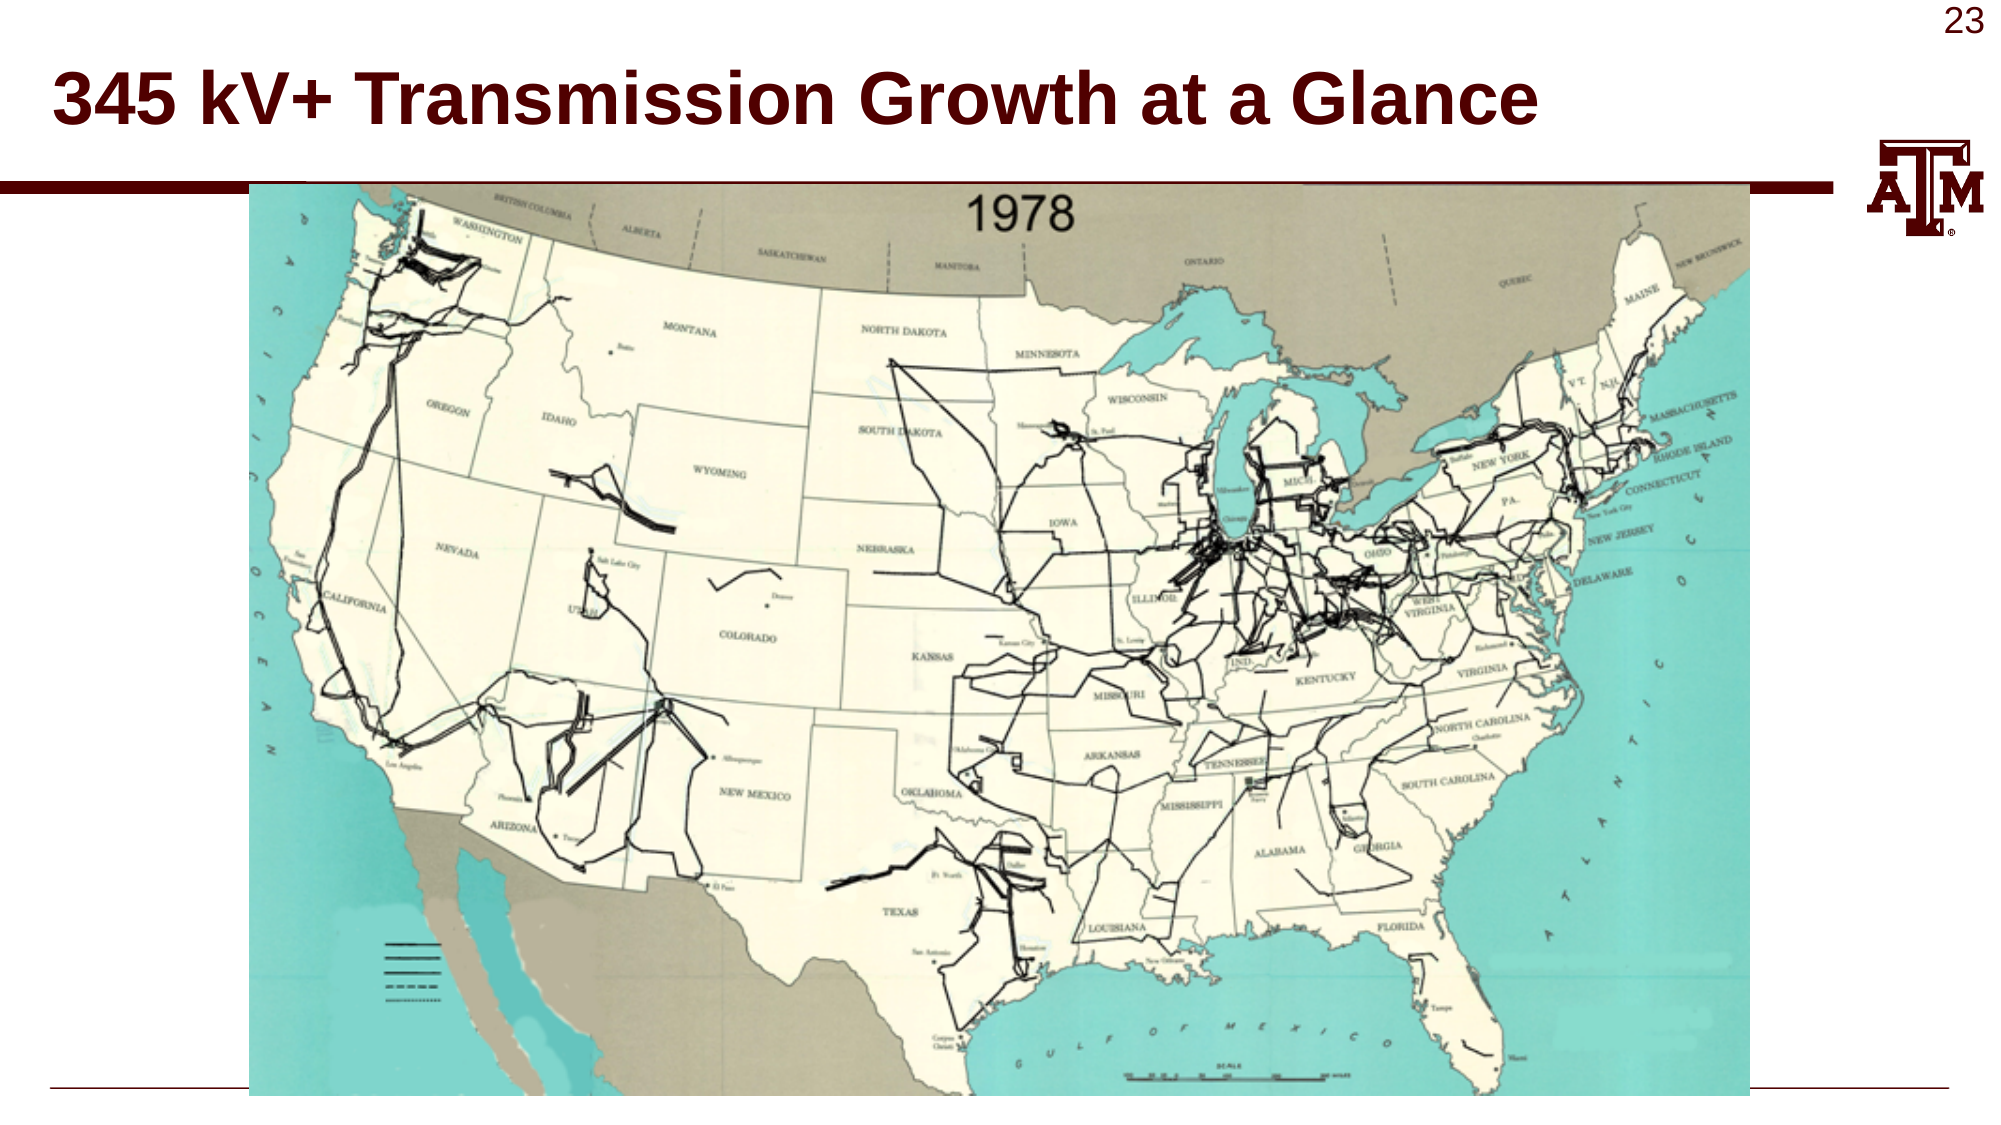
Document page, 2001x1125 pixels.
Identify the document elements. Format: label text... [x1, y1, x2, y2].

picture [249, 184, 1751, 1096]
title 345 kV+ Transmission Growth at a Glance [37, 12, 1638, 189]
picture [1850, 112, 2000, 263]
